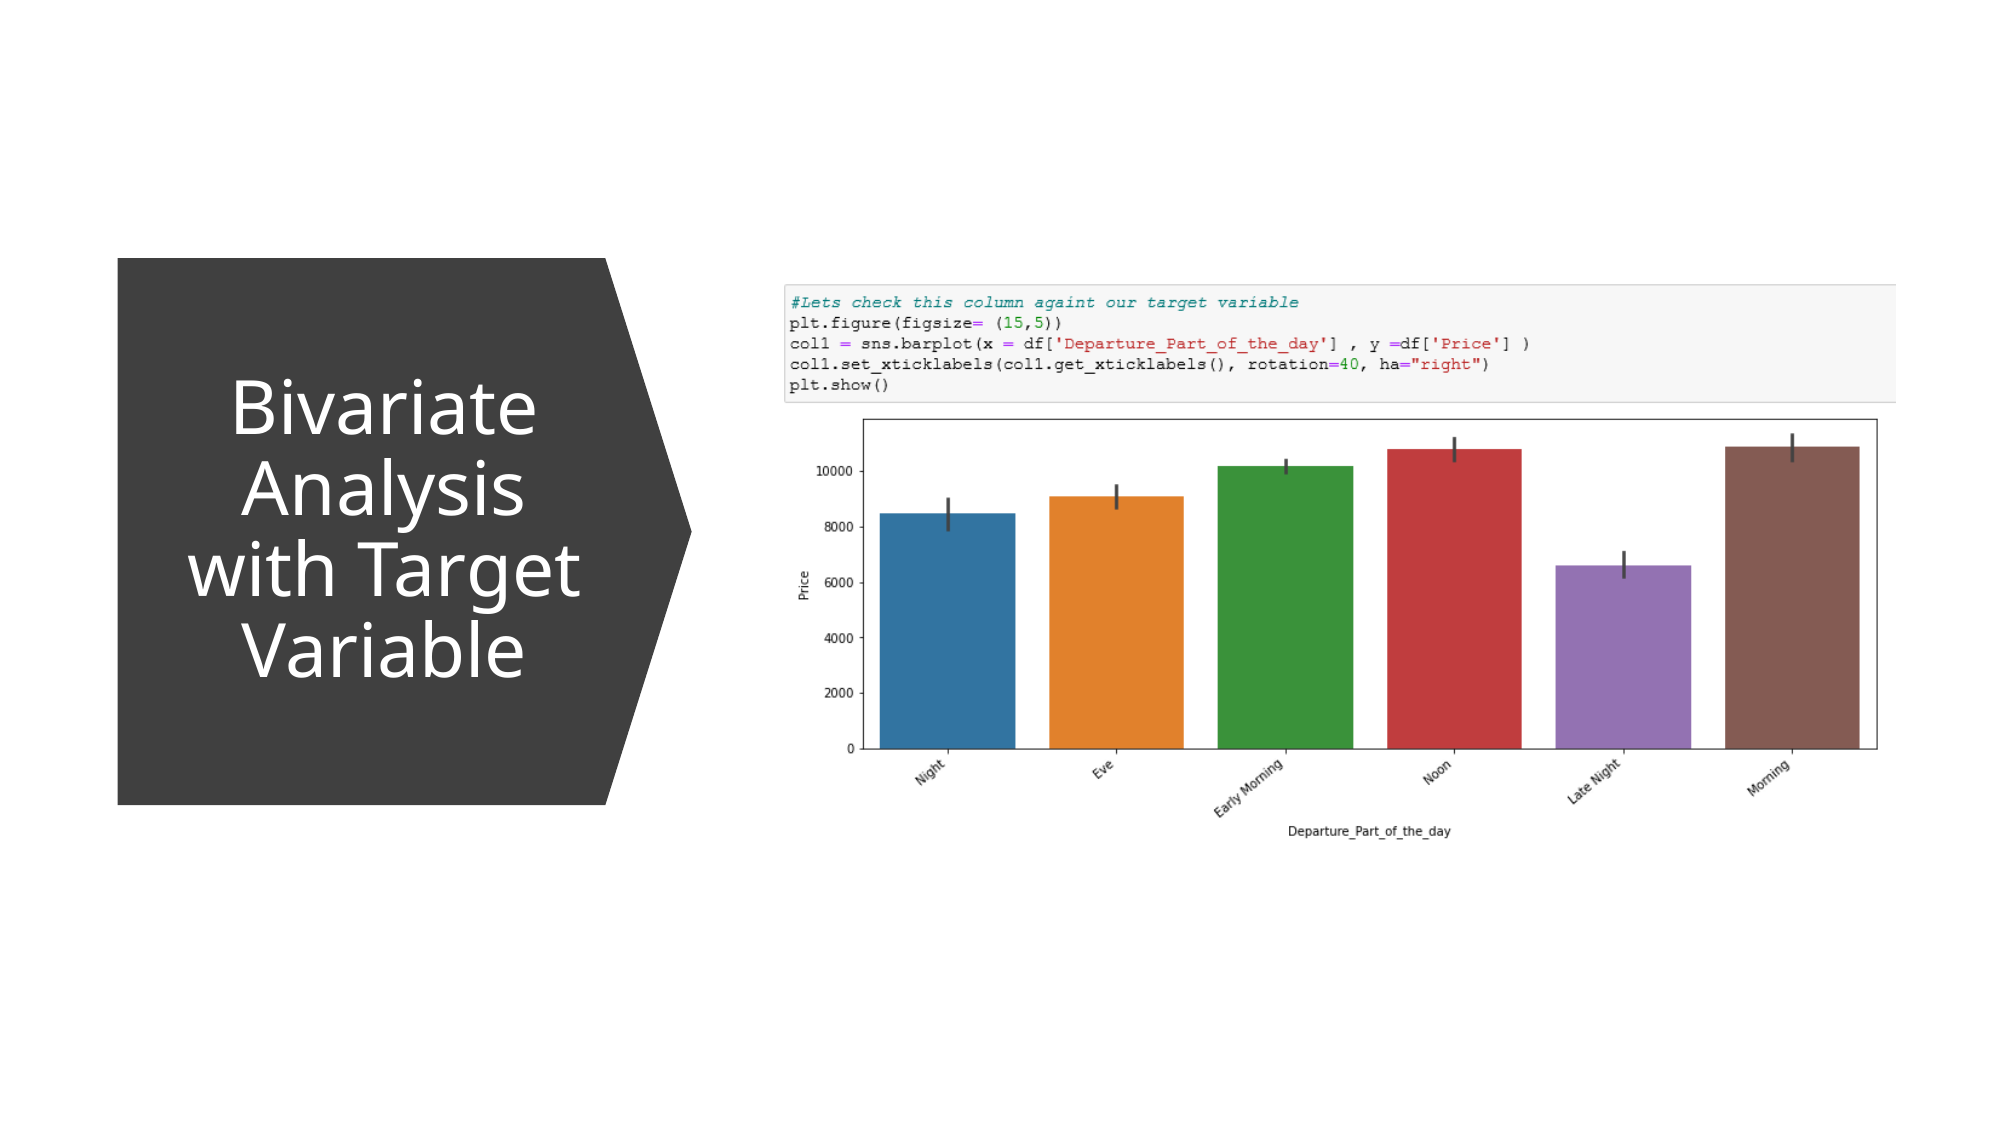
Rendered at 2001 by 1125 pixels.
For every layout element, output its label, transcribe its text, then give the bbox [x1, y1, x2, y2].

text_box [116, 257, 693, 807]
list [783, 277, 1896, 848]
title Bivariate Analysis with Target Variable [168, 322, 601, 741]
